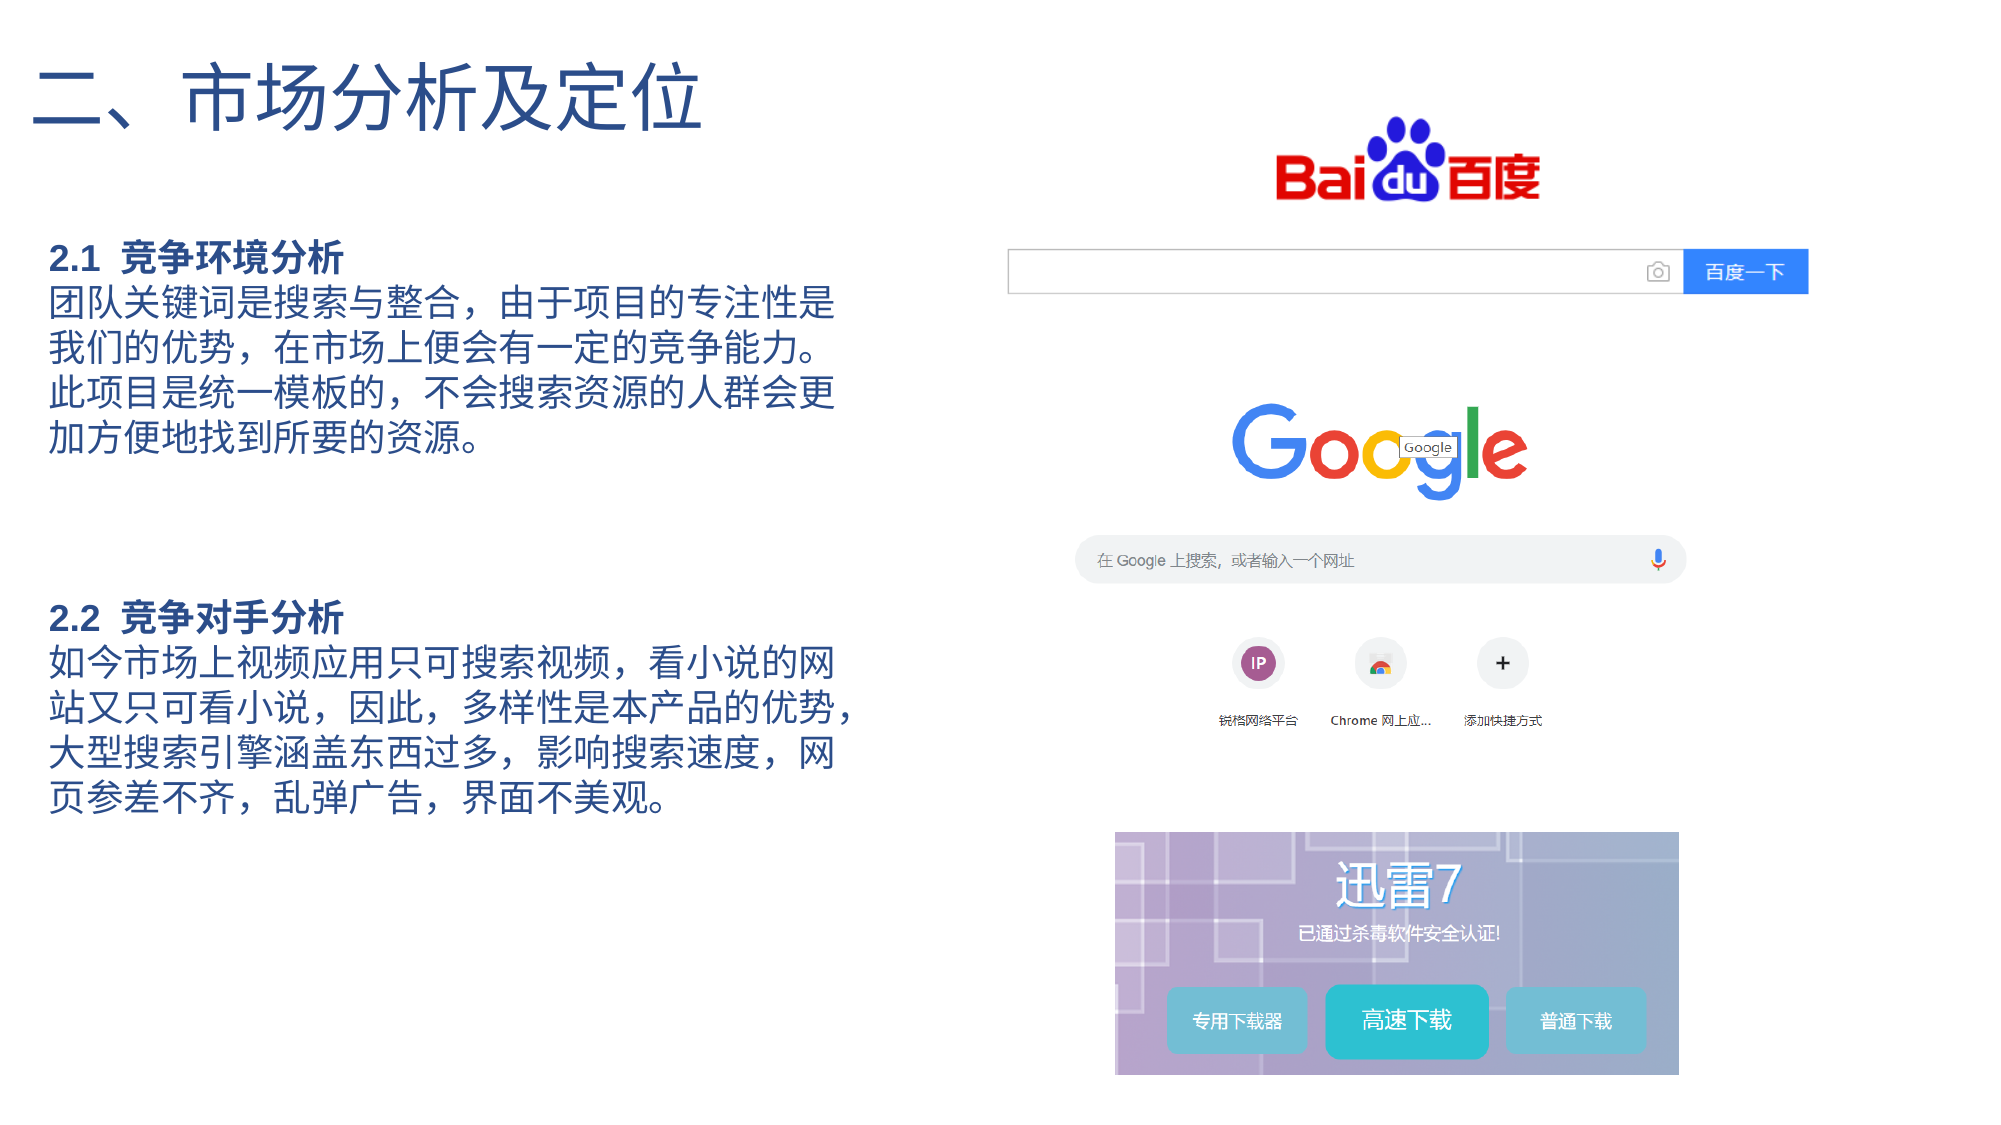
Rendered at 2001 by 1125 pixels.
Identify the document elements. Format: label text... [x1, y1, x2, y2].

picture [1115, 832, 1679, 1075]
text_box 二、市场分析及定位 [14, 0, 1740, 206]
picture [909, 61, 1885, 751]
text_box 2.1 竞争环境分析 团队关键词是搜索与整合，由于项目的专注性是我们的优势，在市场上便会有一定的竞争能力。此项目是统一模板的，不会搜索资源的人群会更加方便地找到所要的资源。 2.2 竞争对手分析 如今市场上视频应用只可搜索视频，看小说的网站又只可看小说，因此，多样性是本产品的优势，大型搜索引擎涵盖东西过多，影响搜索速度，网页参差不齐，乱弹广告，界面不美观。 [34, 226, 871, 872]
